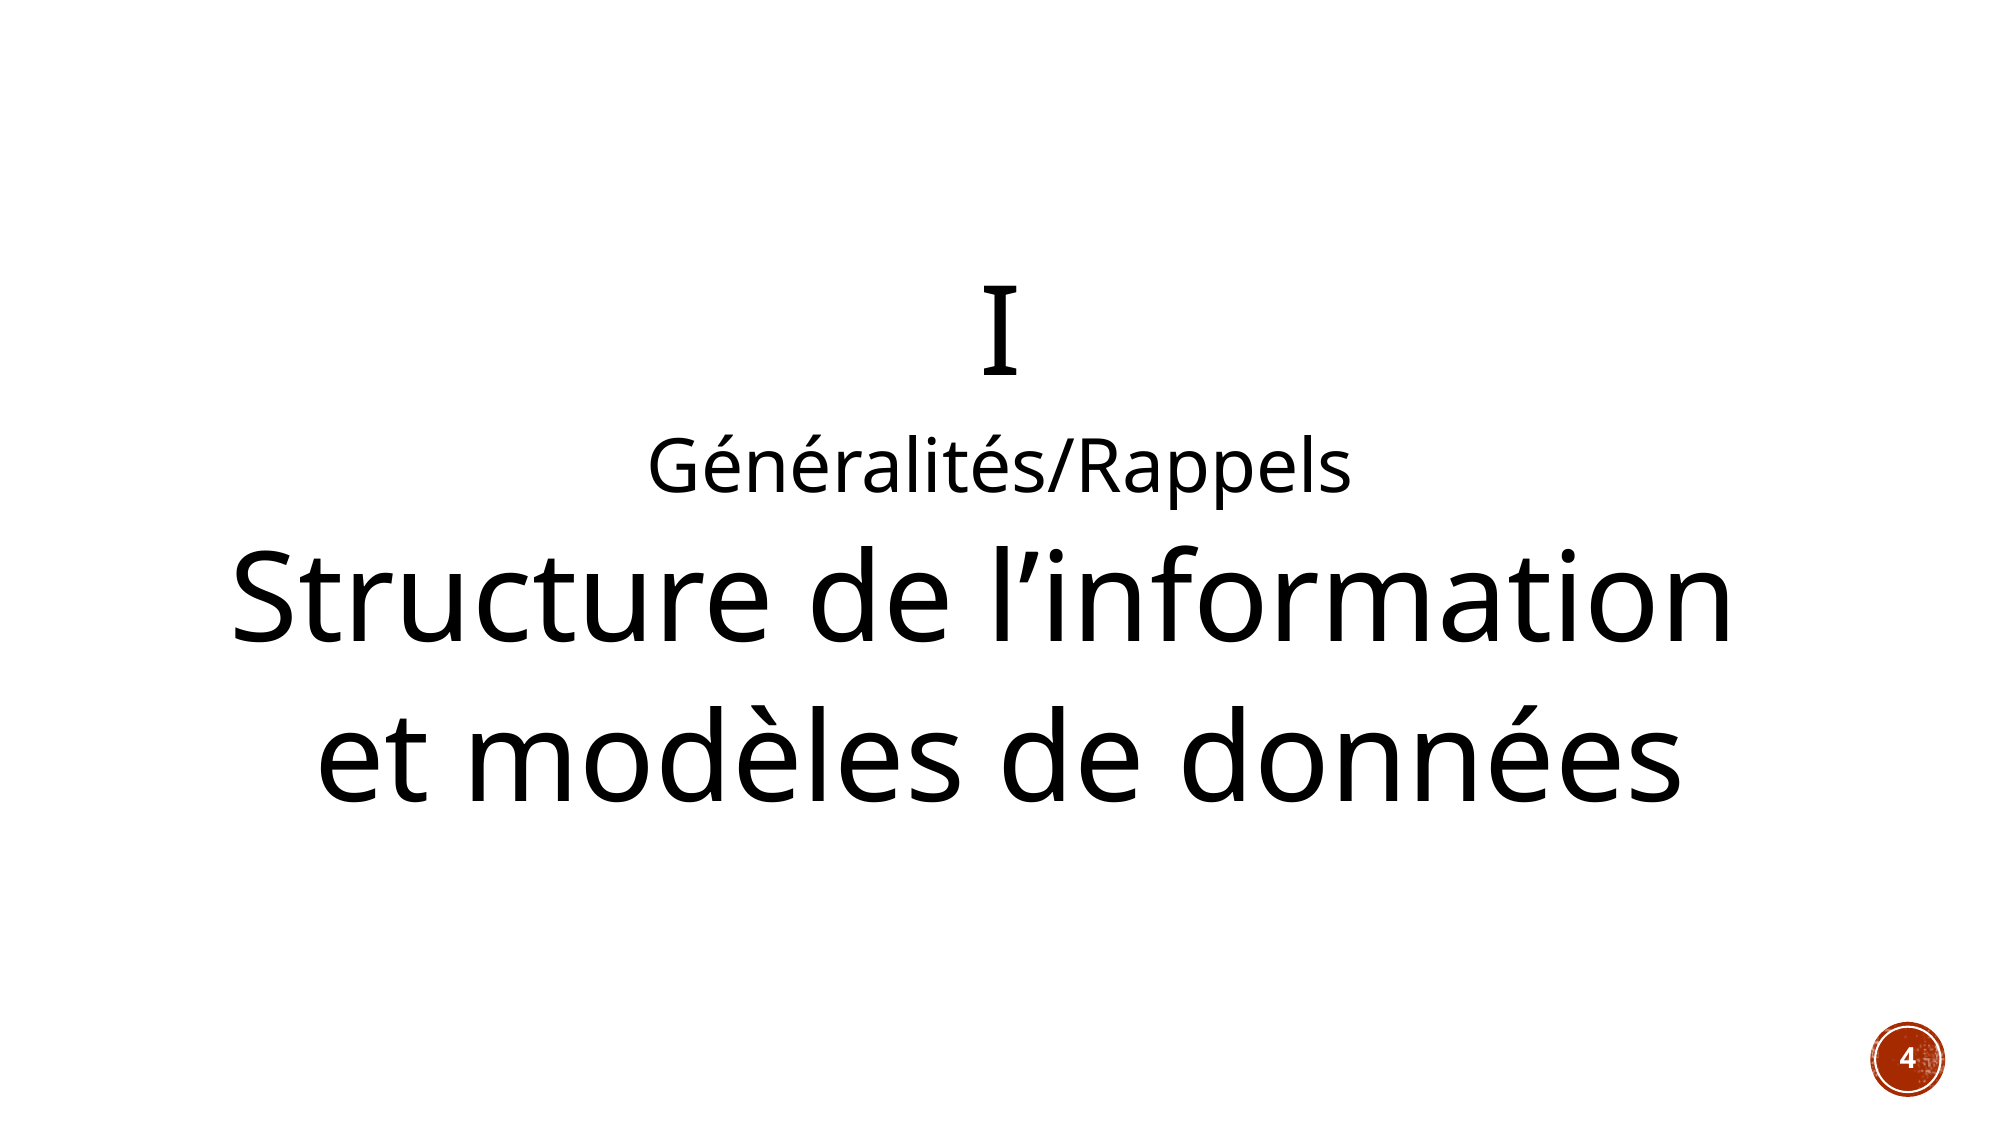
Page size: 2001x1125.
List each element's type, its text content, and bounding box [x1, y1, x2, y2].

slide_number 4 [1855, 1028, 1961, 1089]
list I Généralités/Rappels Structure de l’information et modèles de données [175, 83, 1826, 1013]
